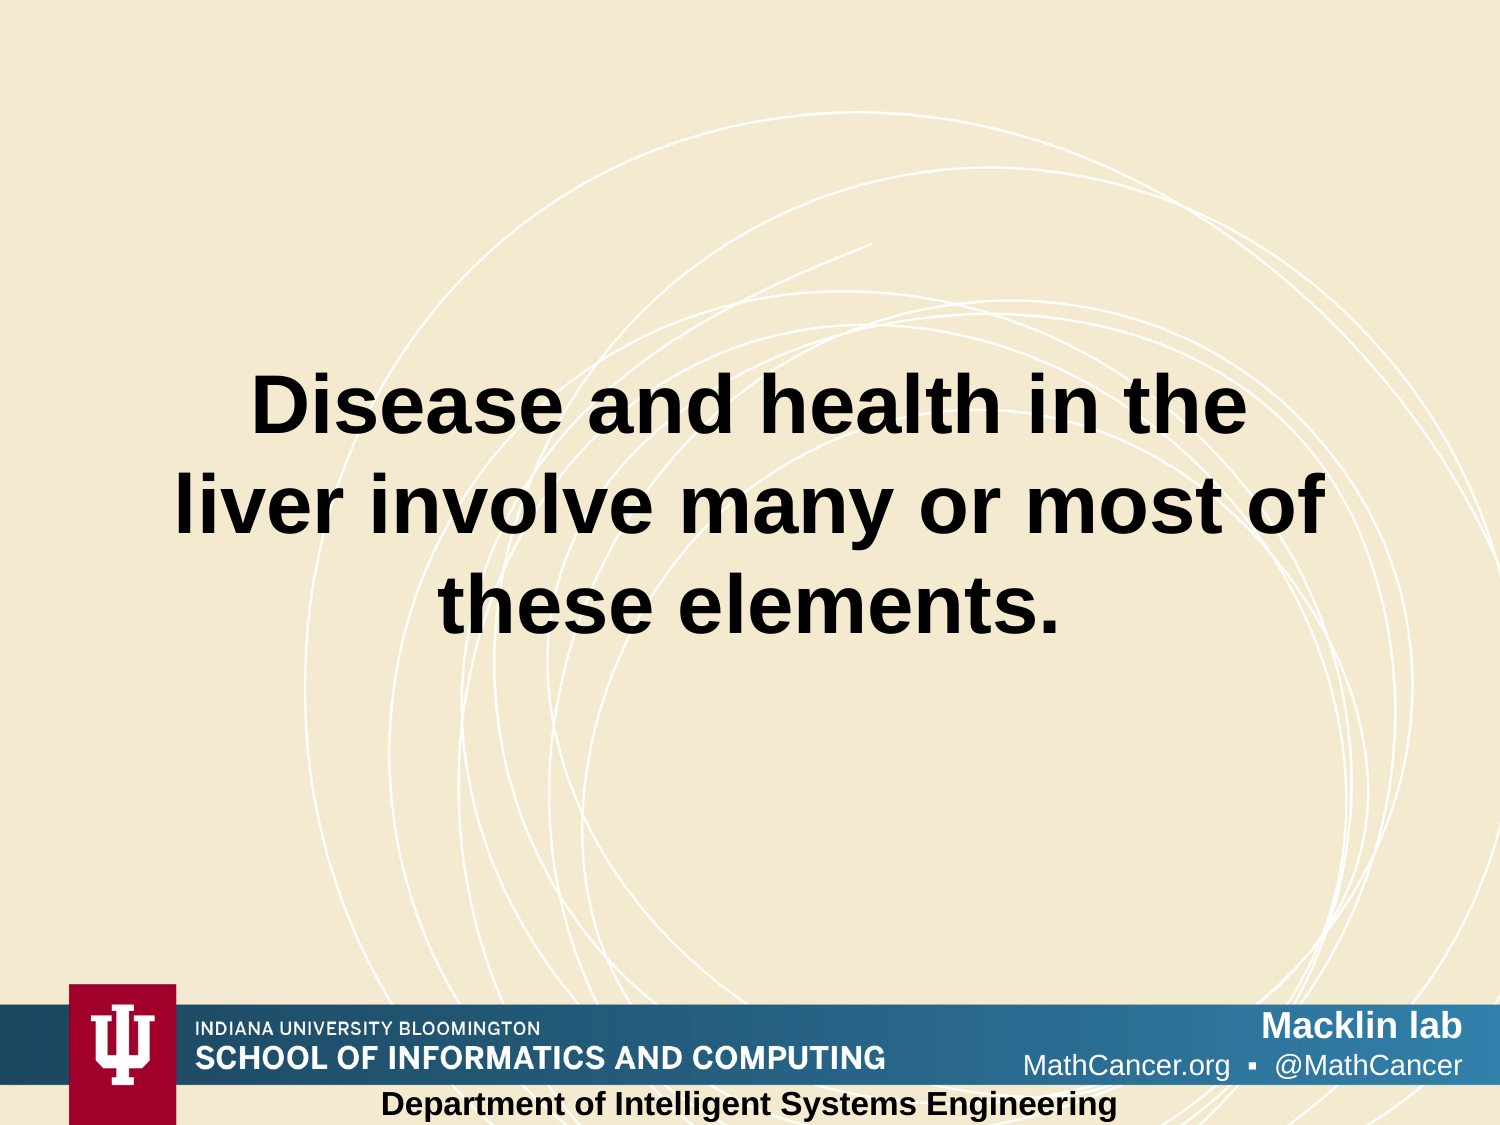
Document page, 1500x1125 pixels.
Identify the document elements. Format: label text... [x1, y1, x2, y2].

picture [0, 0, 1500, 1125]
list Disease and health in the liver involve many or most of these elements. [150, 200, 1350, 800]
